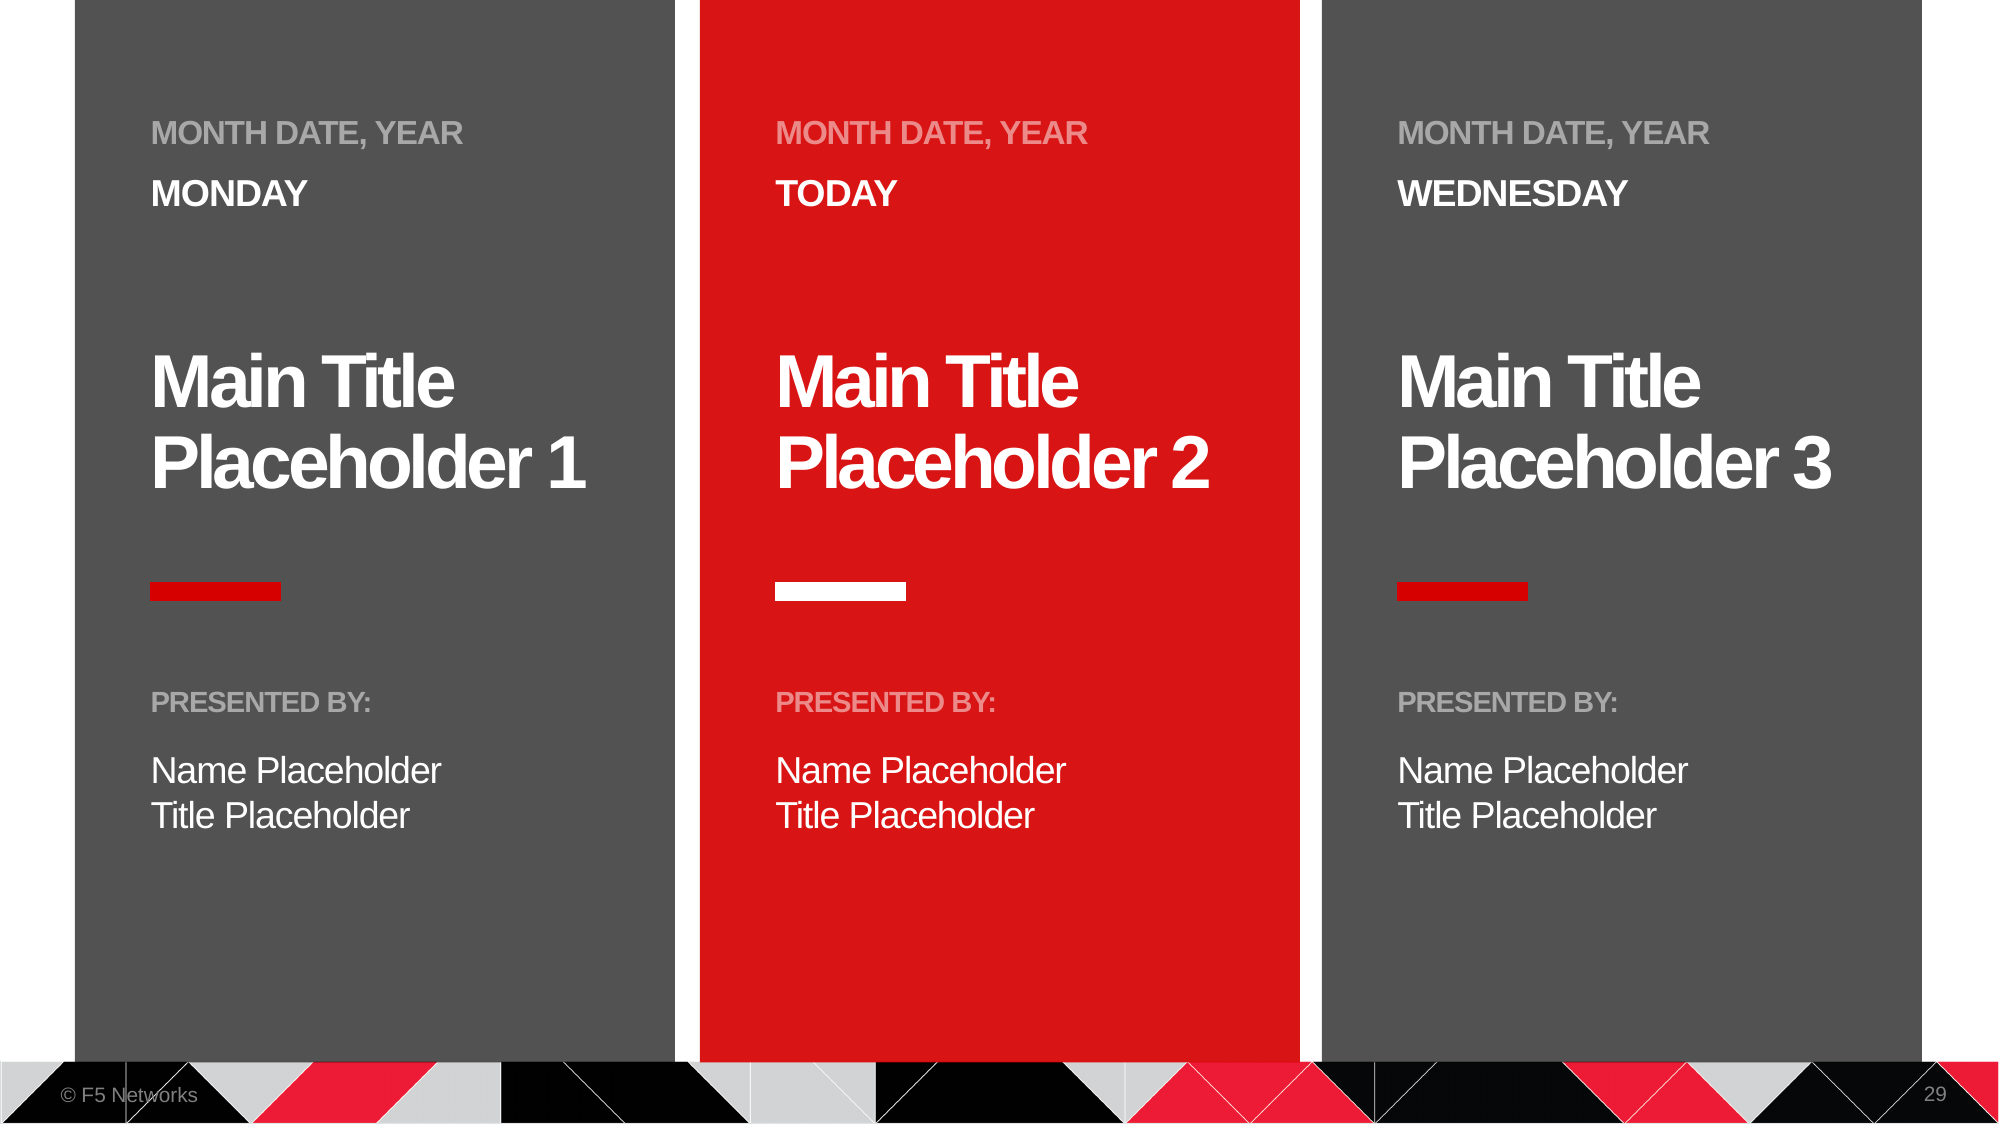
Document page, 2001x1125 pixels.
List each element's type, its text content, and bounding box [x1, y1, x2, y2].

text_box [74, 0, 676, 1063]
text_box Name Placeholder Title Placeholder [1371, 736, 1922, 862]
text_box TODAY [750, 146, 1300, 237]
text_box MONDAY [125, 146, 675, 237]
text_box WEDNESDAY [1371, 146, 1922, 237]
text_box Name Placeholder Title Placeholder [750, 736, 1300, 862]
text_box PRESENTED BY: [750, 665, 1300, 736]
text_box MONTH DATE, YEAR [125, 90, 675, 146]
text_box [699, 0, 1301, 1063]
text_box PRESENTED BY: [125, 665, 675, 736]
text_box MONTH DATE, YEAR [750, 90, 1300, 146]
text_box PRESENTED BY: [1371, 665, 1922, 736]
picture [0, 1050, 2000, 1125]
text_box [1321, 0, 1923, 1063]
text_box Main Title Placeholder 2 [750, 317, 1300, 531]
text_box Main Title Placeholder 3 [1371, 317, 1922, 531]
text_box MONTH DATE, YEAR [1371, 90, 1922, 146]
text_box Name Placeholder Title Placeholder [125, 736, 675, 862]
text_box Main Title Placeholder 1 [125, 317, 675, 531]
